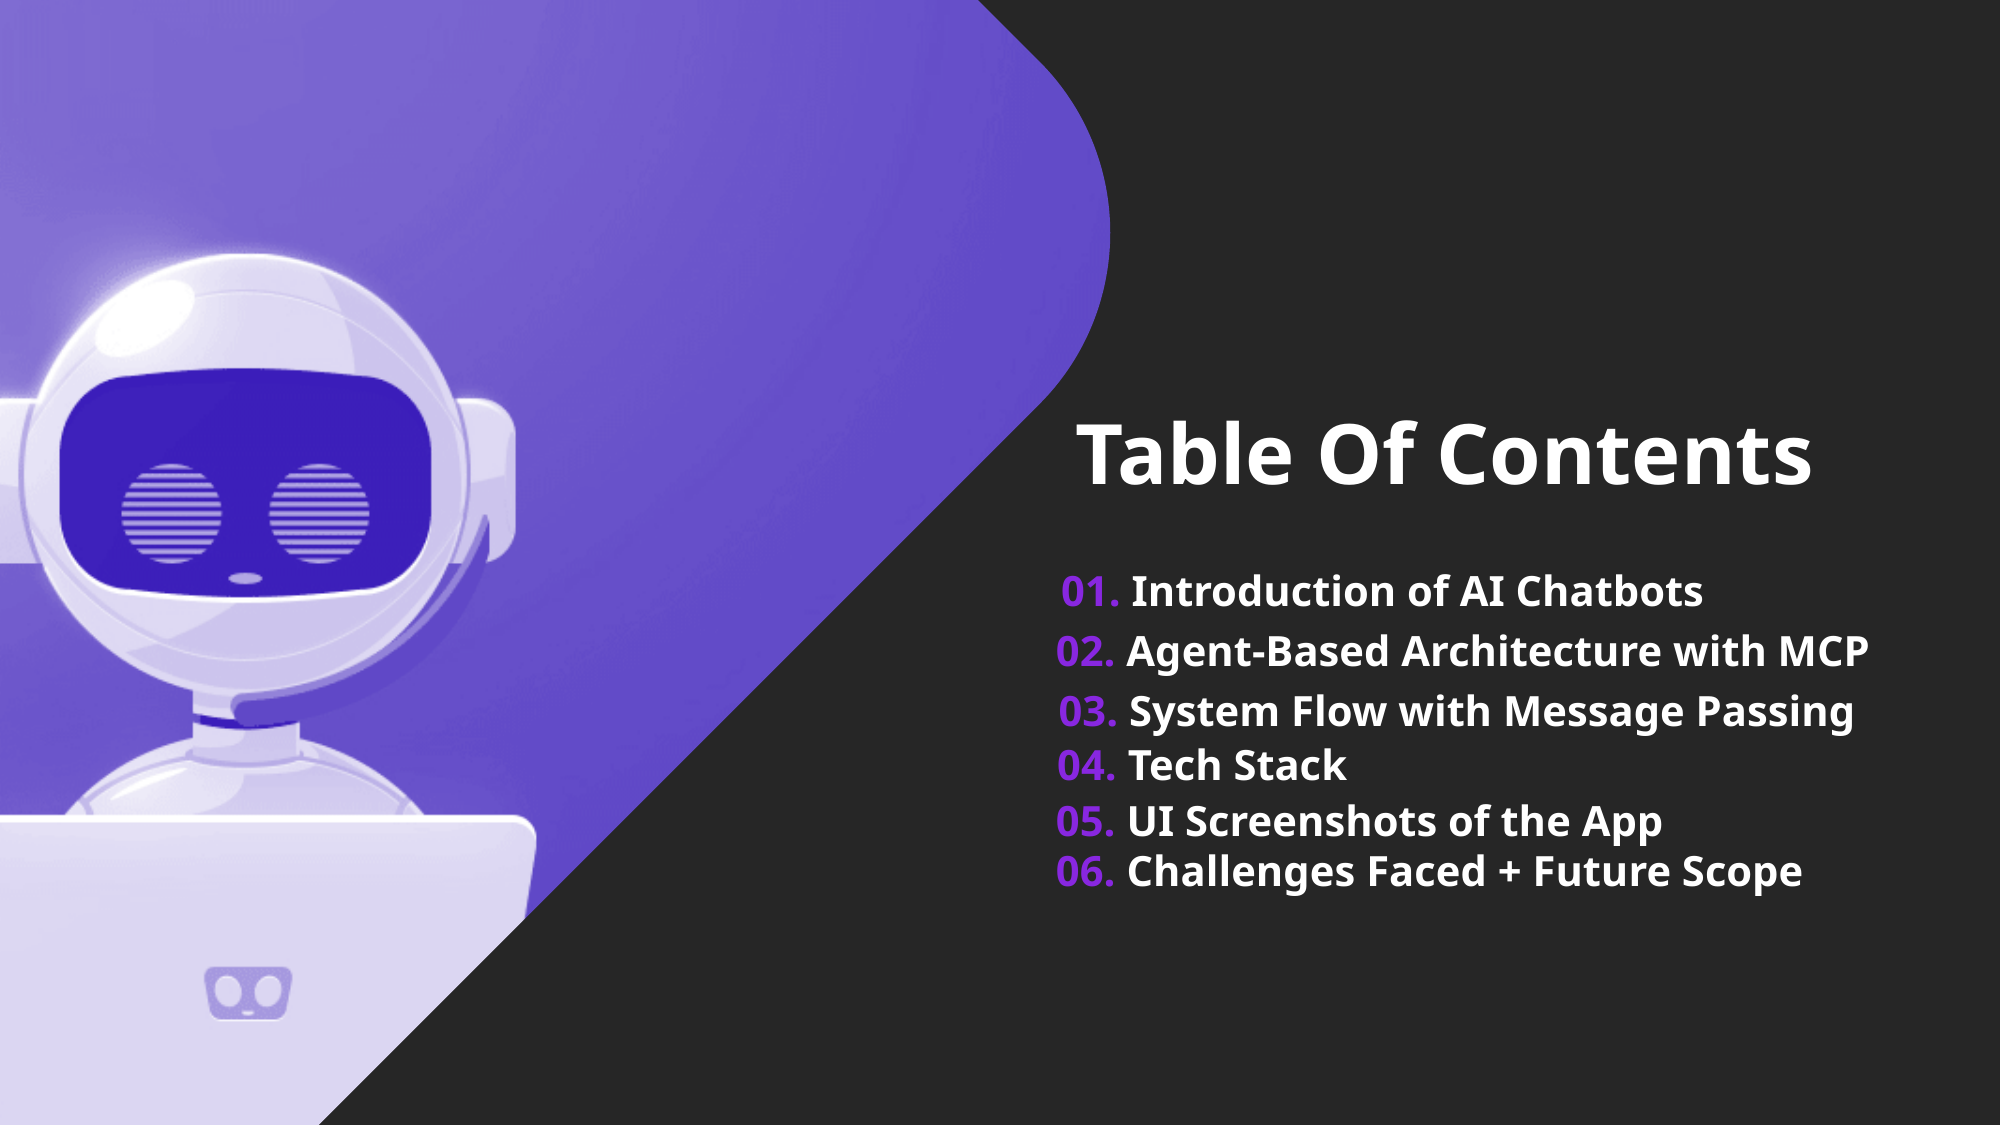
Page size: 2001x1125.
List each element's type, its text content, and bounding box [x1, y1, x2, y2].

text_box Table Of Contents [1111, 393, 1890, 509]
text_box 05. UI Screenshots of the App 06. Challenges Faced + Future Scope [1111, 787, 1931, 1003]
picture [0, 0, 1111, 1125]
text_box 02. Agent-Based Architecture with MCP [1111, 617, 1931, 677]
text_box 04. Tech Stack [1111, 731, 1932, 797]
text_box 01. Introduction of AI Chatbots [1111, 557, 1936, 623]
text_box 03. System Flow with Message Passing [1111, 677, 1934, 792]
